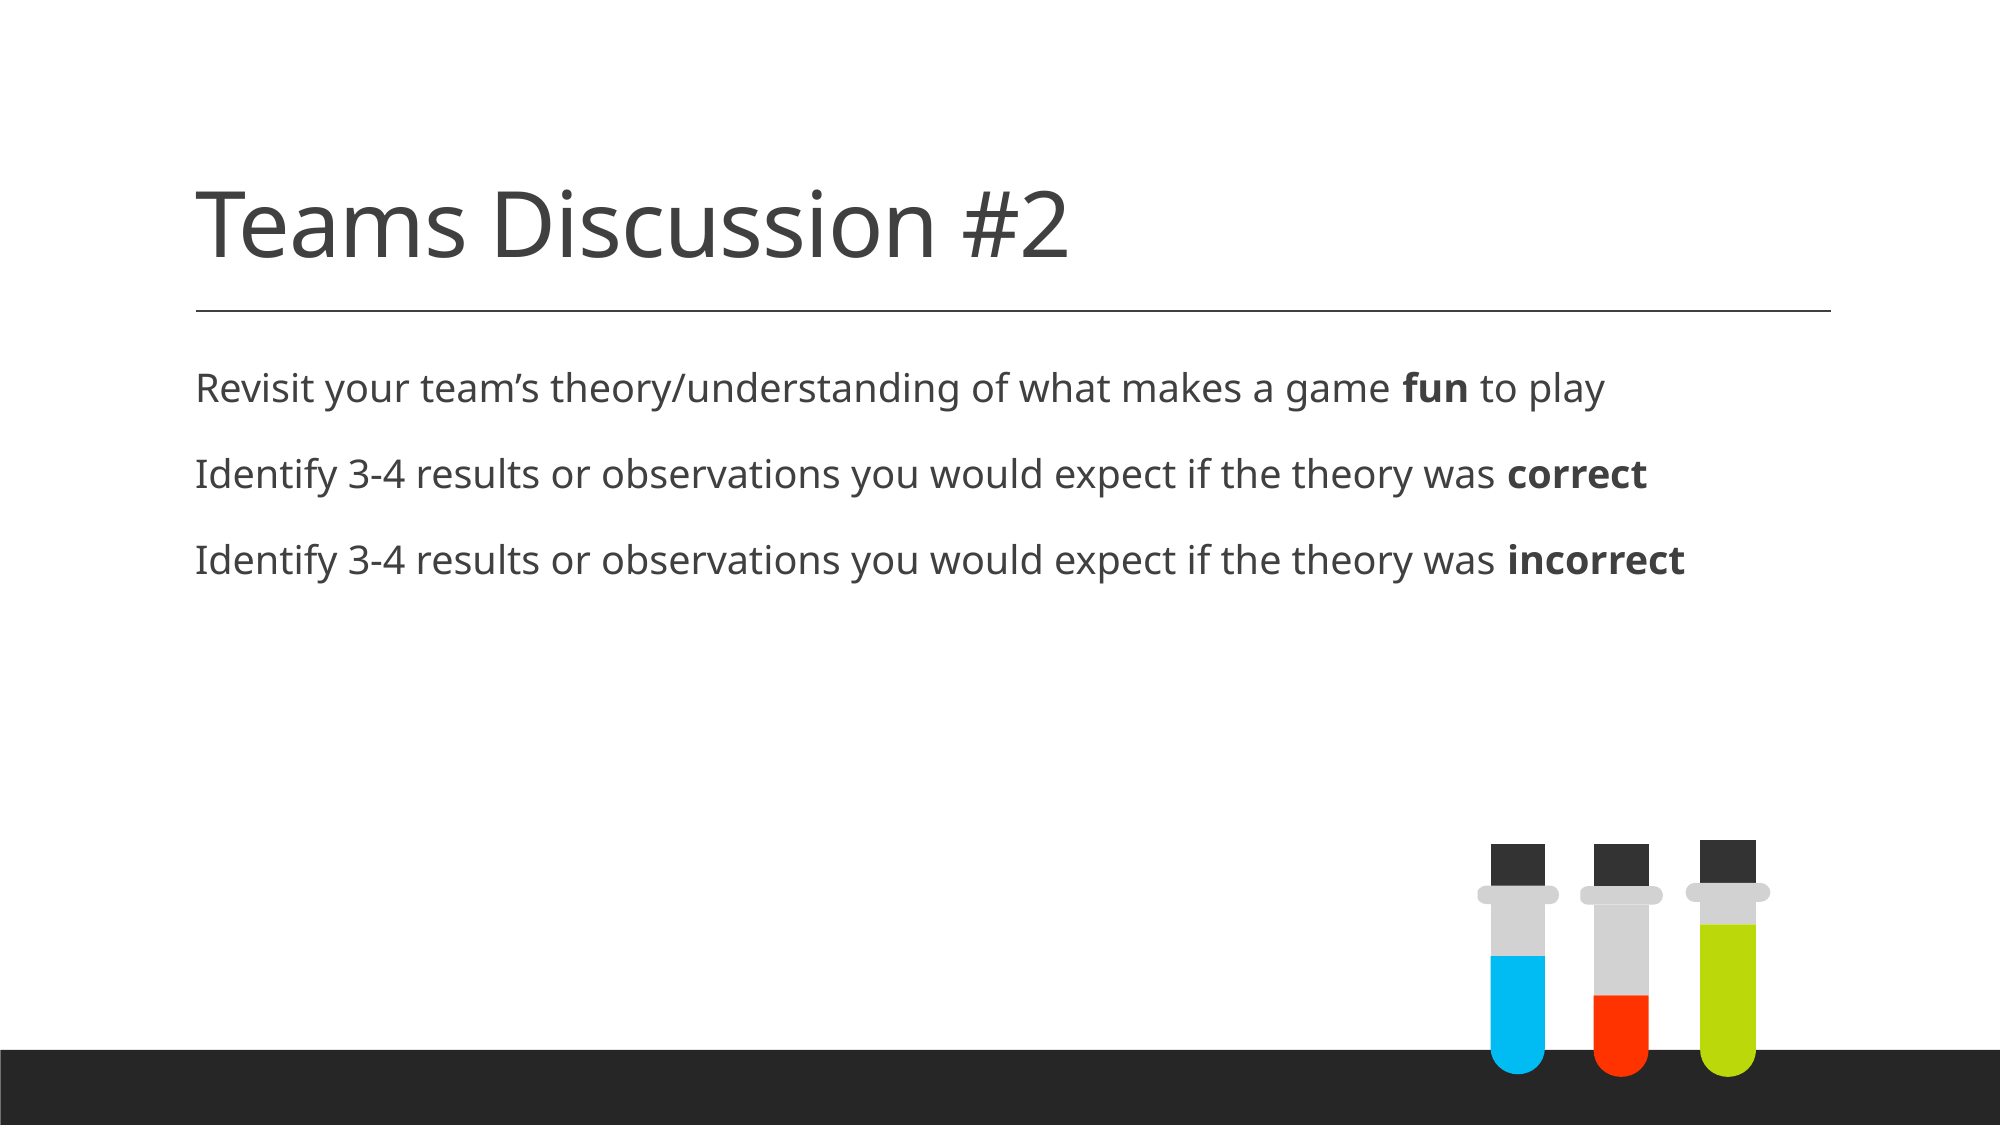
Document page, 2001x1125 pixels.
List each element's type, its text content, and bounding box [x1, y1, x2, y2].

list Revisit your team’s theory/understanding of what makes a game fun to play Identify 3-4 results or observations you would expect if the theory was correct Identify 3-4 results or observations you would expect if the theory was incorrect [180, 345, 1830, 963]
title Teams Discussion #2 [180, 47, 1830, 285]
picture [1476, 843, 1560, 1076]
picture [1683, 839, 1773, 1079]
picture [1579, 843, 1664, 1079]
